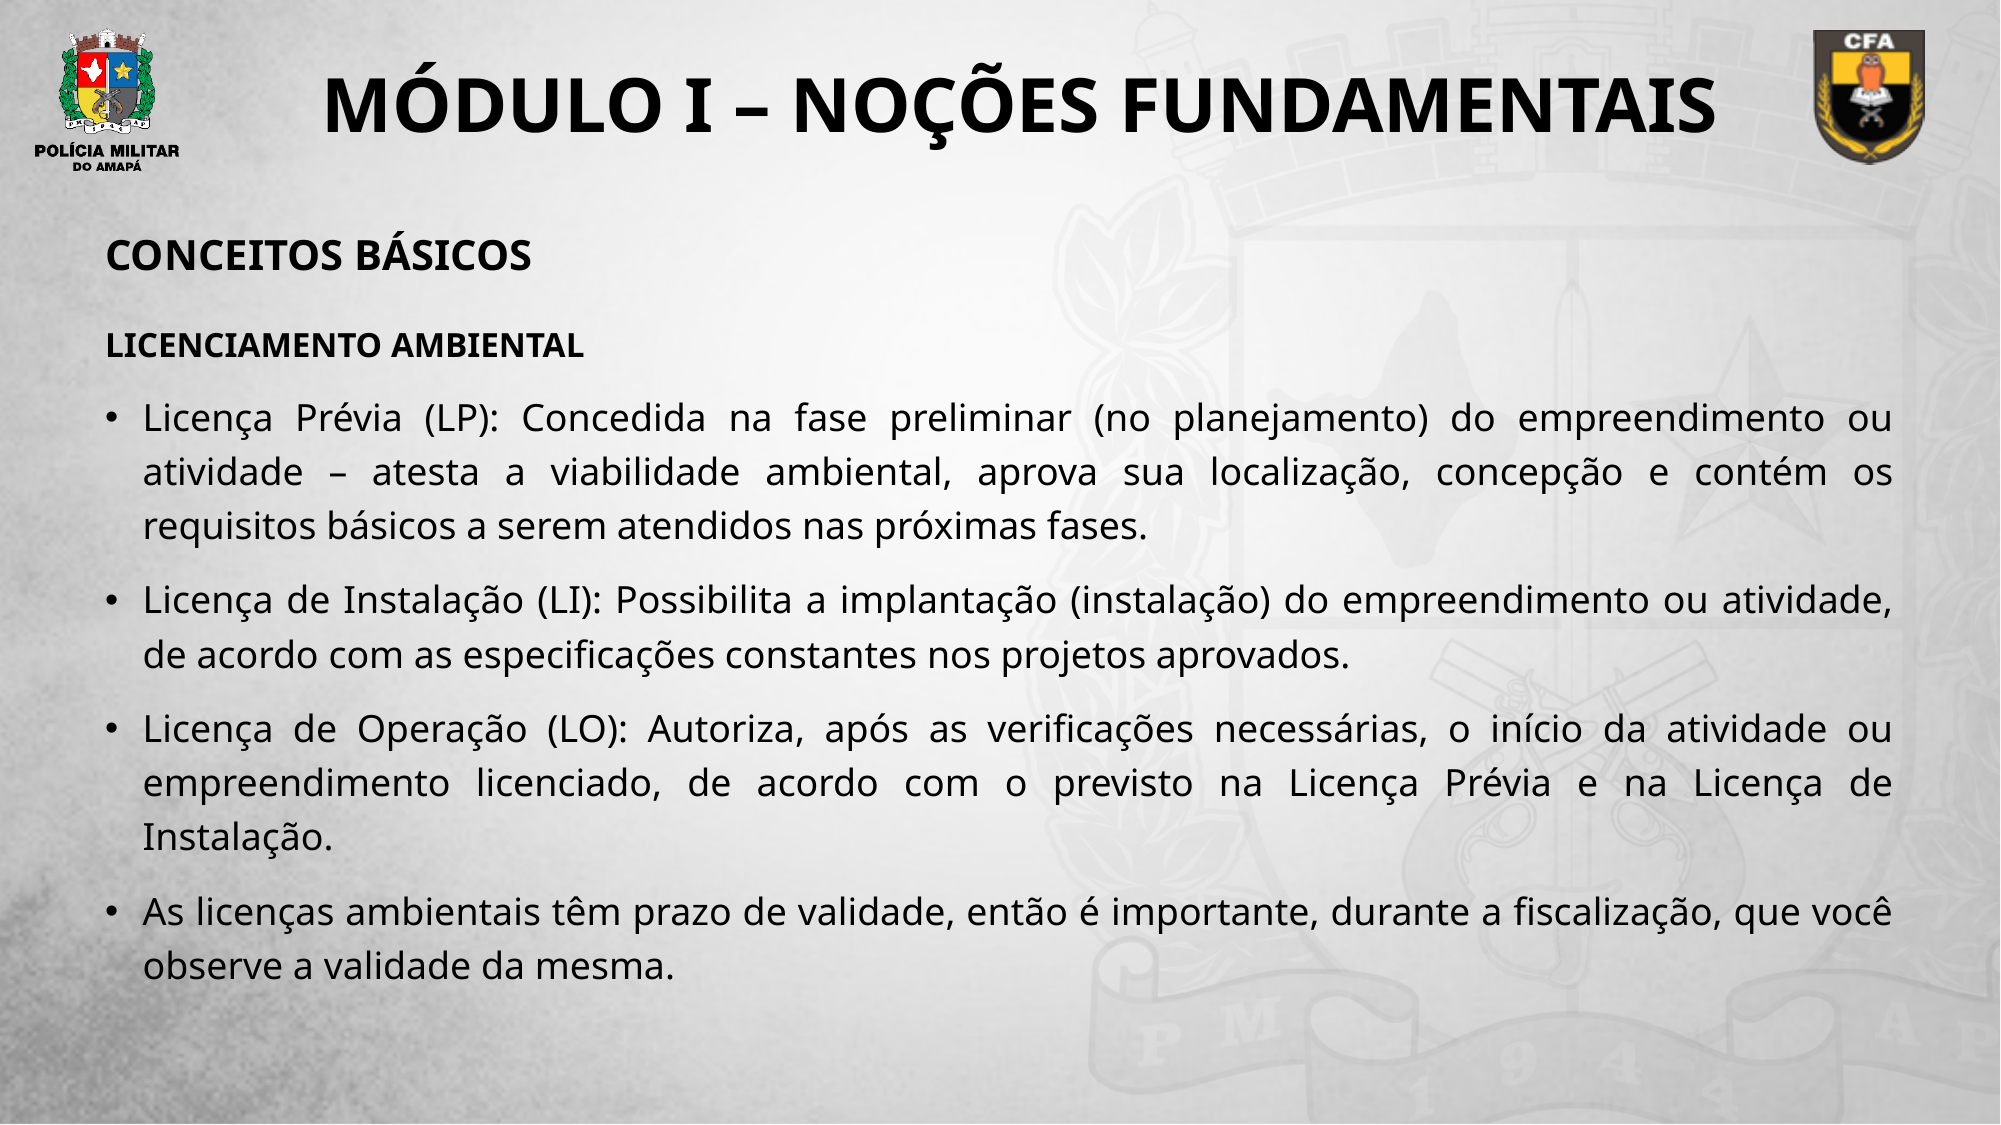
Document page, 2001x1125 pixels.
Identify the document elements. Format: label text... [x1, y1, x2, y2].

title MÓDULO I – NOÇÕES FUNDAMENTAIS [171, 0, 1870, 217]
list CONCEITOS BÁSICOS LICENCIAMENTO AMBIENTAL Licença Prévia (LP): Concedida na fase preliminar (no planejamento) do empreendimento ou atividade – atesta a viabilidade ambiental, aprova sua localização, concepção e contém os requisitos básicos a serem atendidos nas próximas fases. Licença de Instalação (LI): Possibilita a implantação (instalação) do empreendimento ou atividade, de acordo com as especificações constantes nos projetos aprovados. Licença de Operação (LO): Autoriza, após as verificações necessárias, o início da atividade ou empreendimento licenciado, de acordo com o previsto na Licença Prévia e na Licença de Instalação. As licenças ambientais têm prazo de validade, então é importante, durante a fiscalização, que você observe a validade da mesma. [90, 217, 1910, 1036]
picture [0, 0, 2001, 1125]
